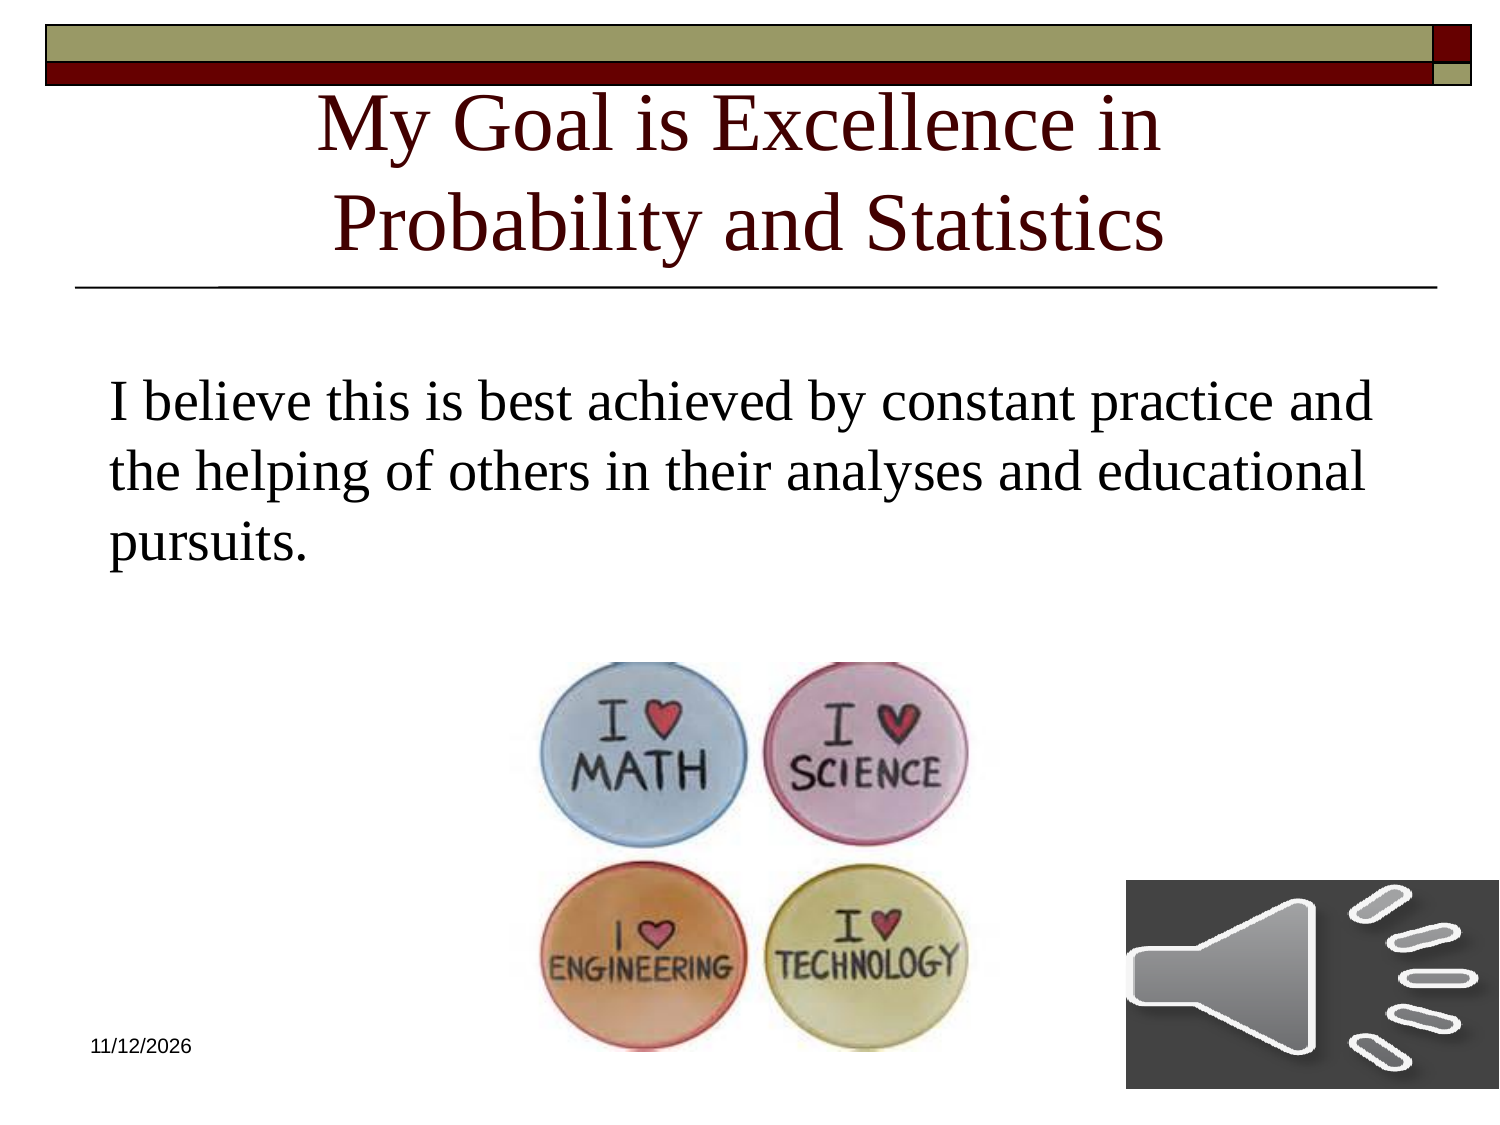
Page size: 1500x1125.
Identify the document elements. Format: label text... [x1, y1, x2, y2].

picture [1124, 878, 1500, 1091]
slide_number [74, 1024, 351, 1101]
slide_number 6 [1112, 1024, 1426, 1101]
picture [482, 661, 1021, 1053]
text_box I believe this is best achieved by constant practice and the helping of others in their analyses and educational pursuits. [95, 354, 1409, 580]
title My Goal is Excellence in Probability and Statistics [74, 162, 1426, 276]
